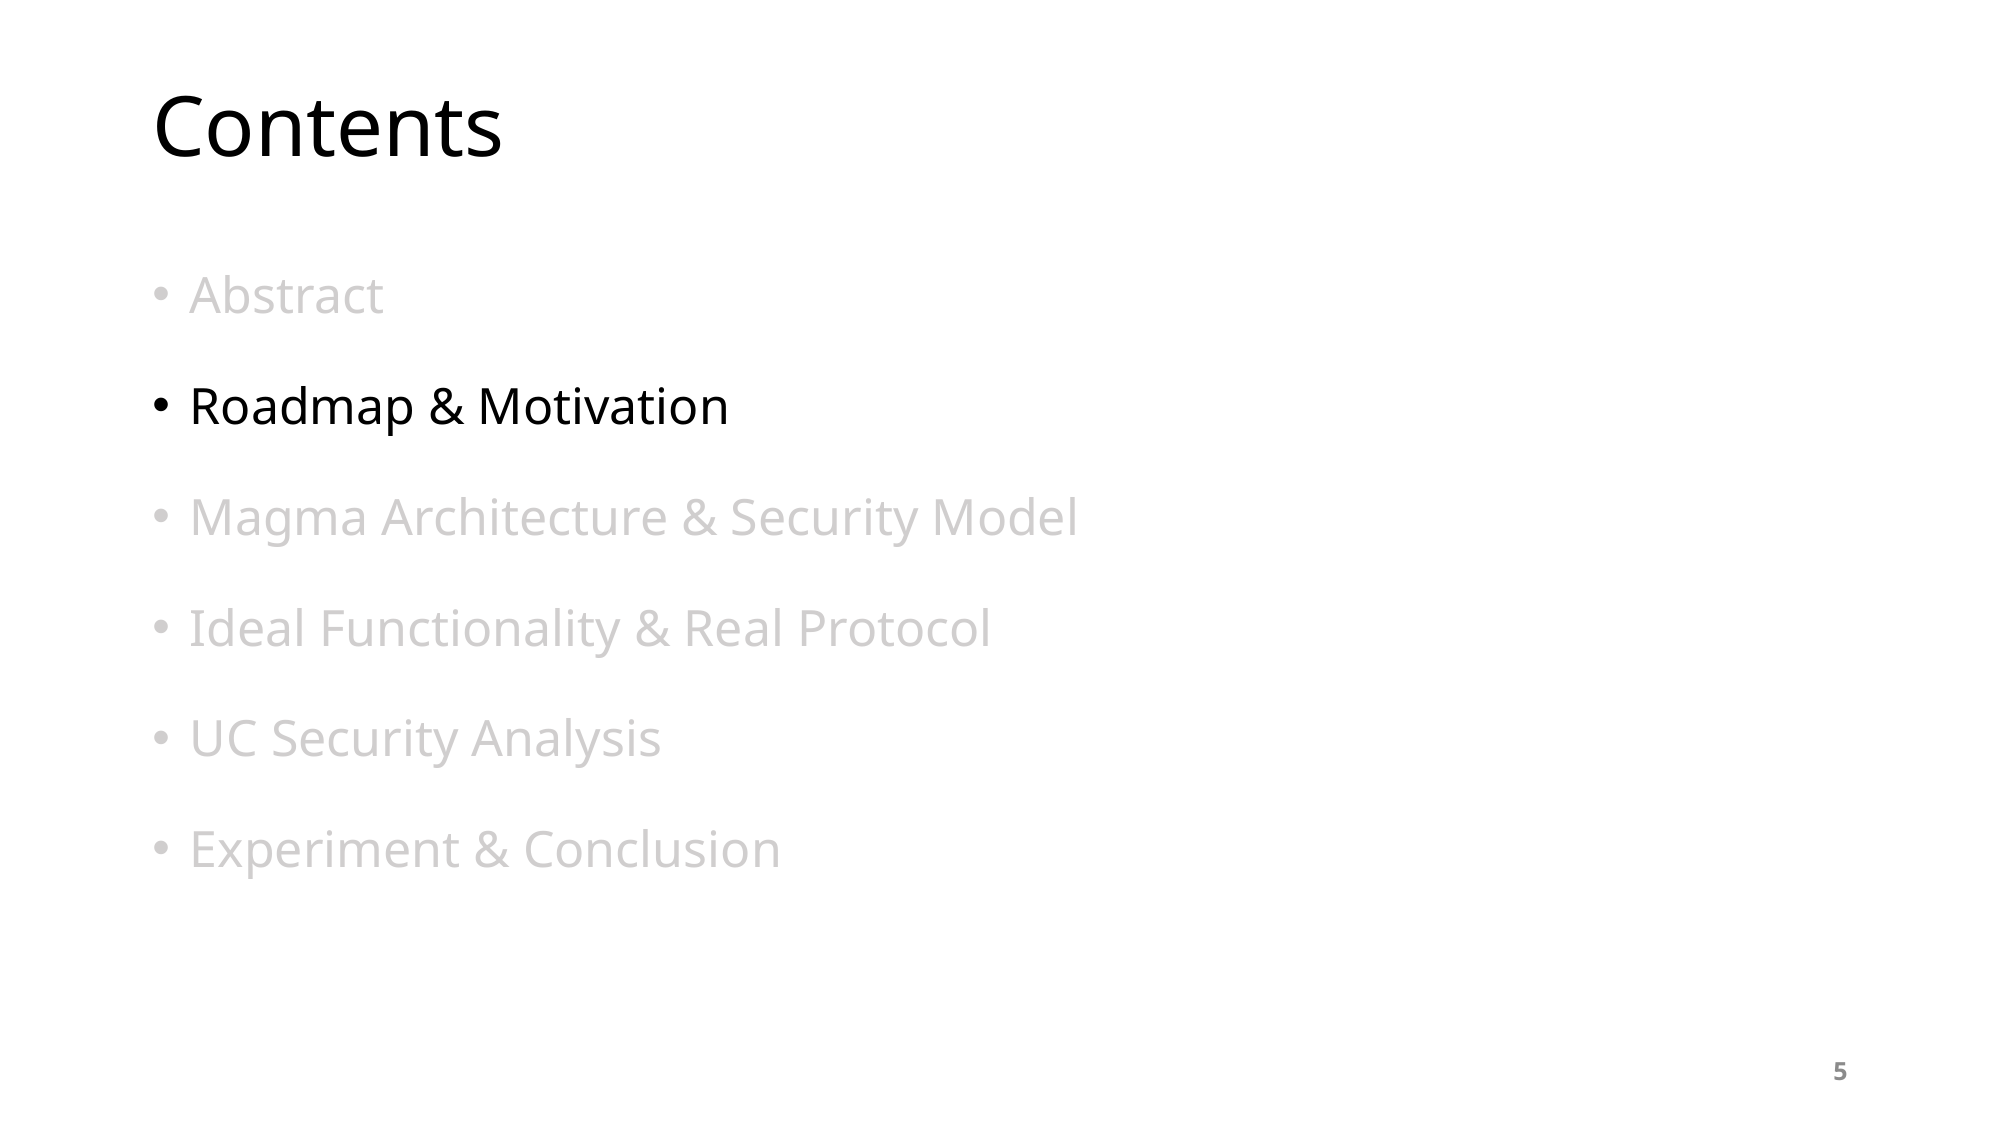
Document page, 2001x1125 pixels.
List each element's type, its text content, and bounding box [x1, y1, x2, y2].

list Abstract Roadmap & Motivation Magma Architecture & Security Model Ideal Functionality & Real Protocol UC Security Analysis Experiment & Conclusion [137, 225, 1863, 992]
slide_number 5 [1412, 1042, 1863, 1103]
title Contents [137, 59, 1863, 200]
